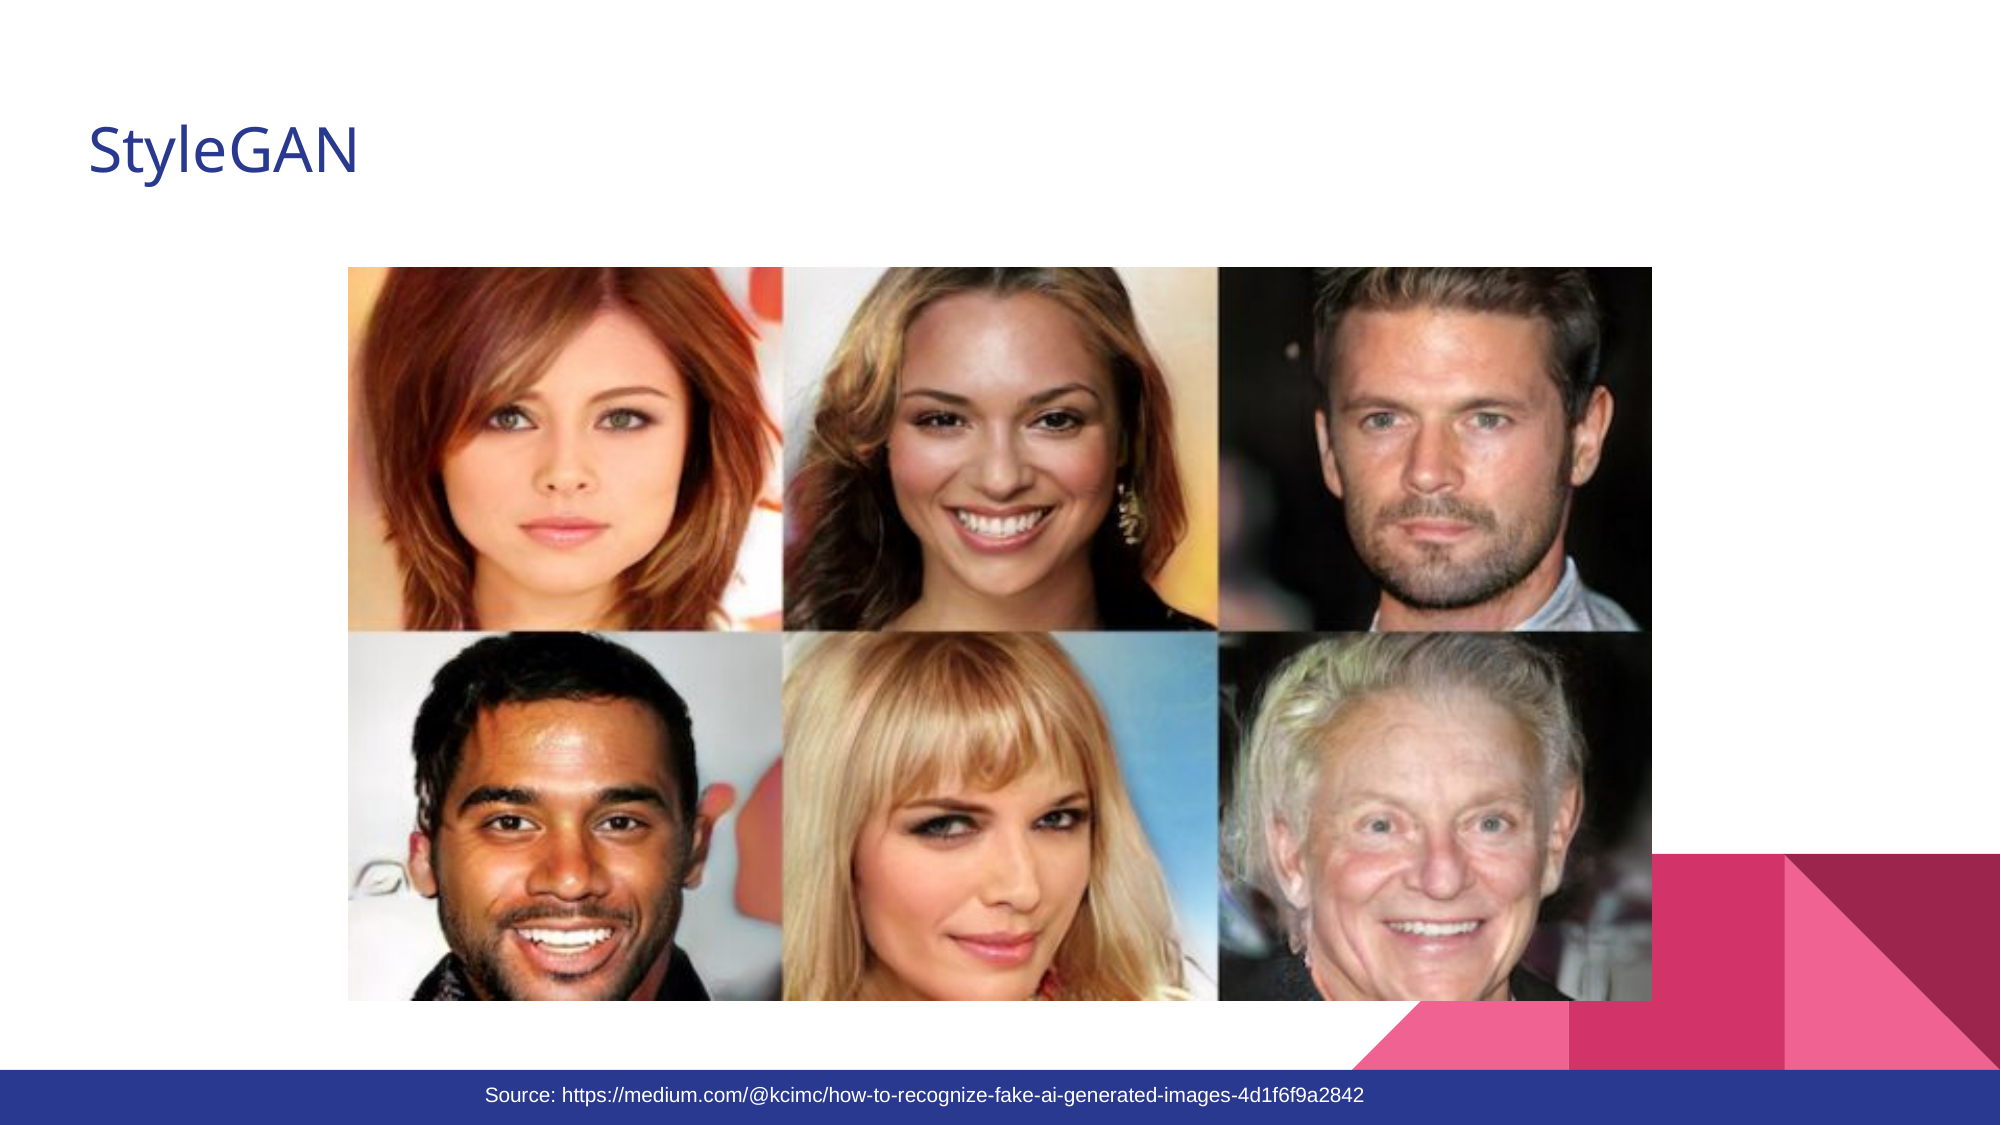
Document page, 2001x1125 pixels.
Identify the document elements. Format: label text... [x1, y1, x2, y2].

picture [348, 267, 1652, 1002]
text_box Source: https://medium.com/@kcimc/how-to-recognize-fake-ai-generated-images-4d1f6f9a2842 [470, 1073, 1470, 1114]
title StyleGAN [68, 89, 1932, 223]
